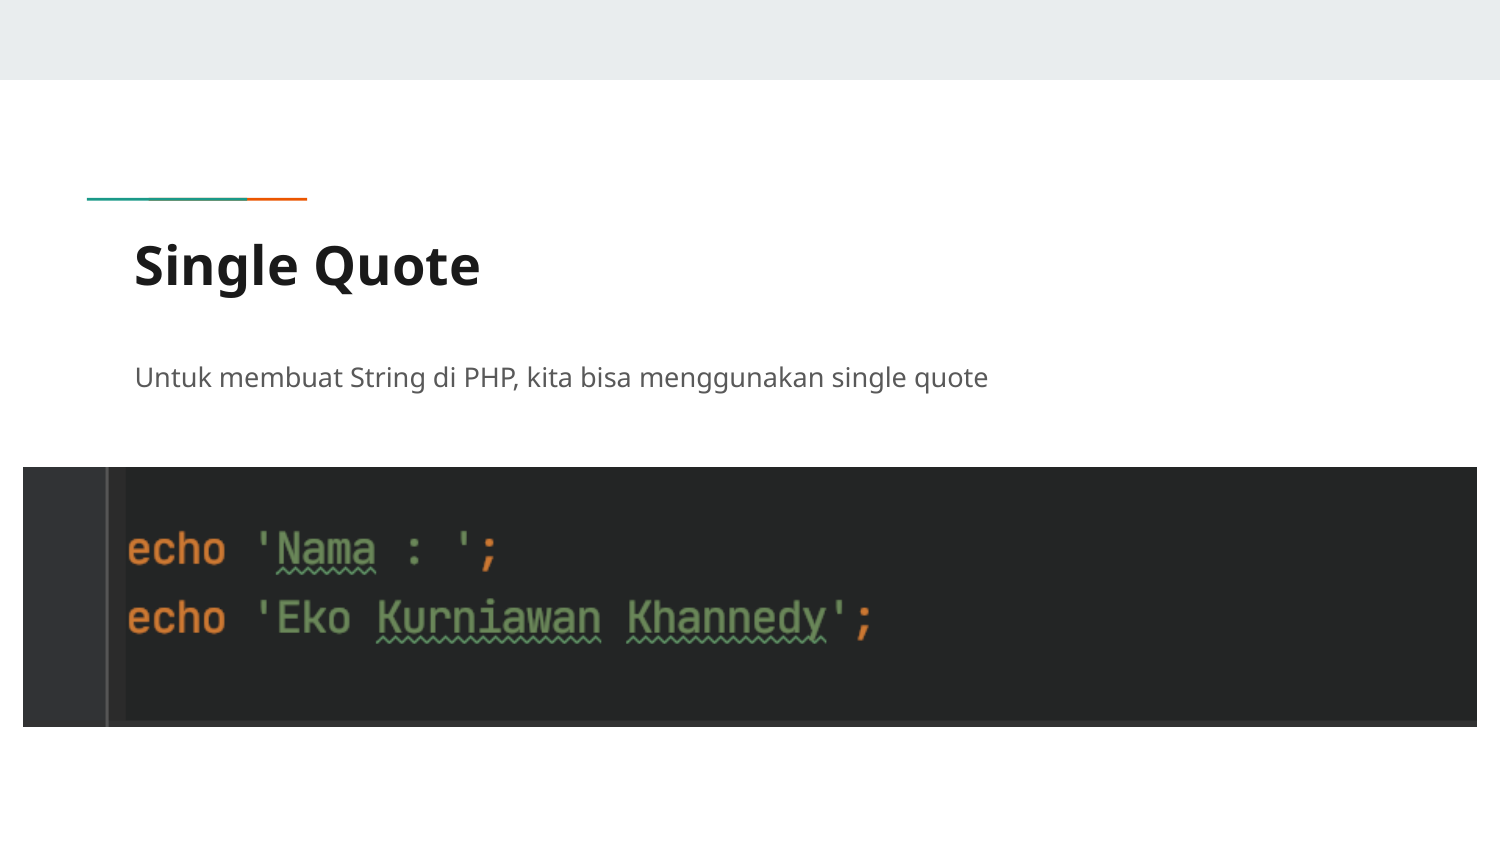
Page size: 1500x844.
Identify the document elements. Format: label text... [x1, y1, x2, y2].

title Single Quote [119, 216, 1381, 305]
list Untuk membuat String di PHP, kita bisa menggunakan single quote [119, 341, 1381, 465]
picture [23, 467, 1477, 728]
